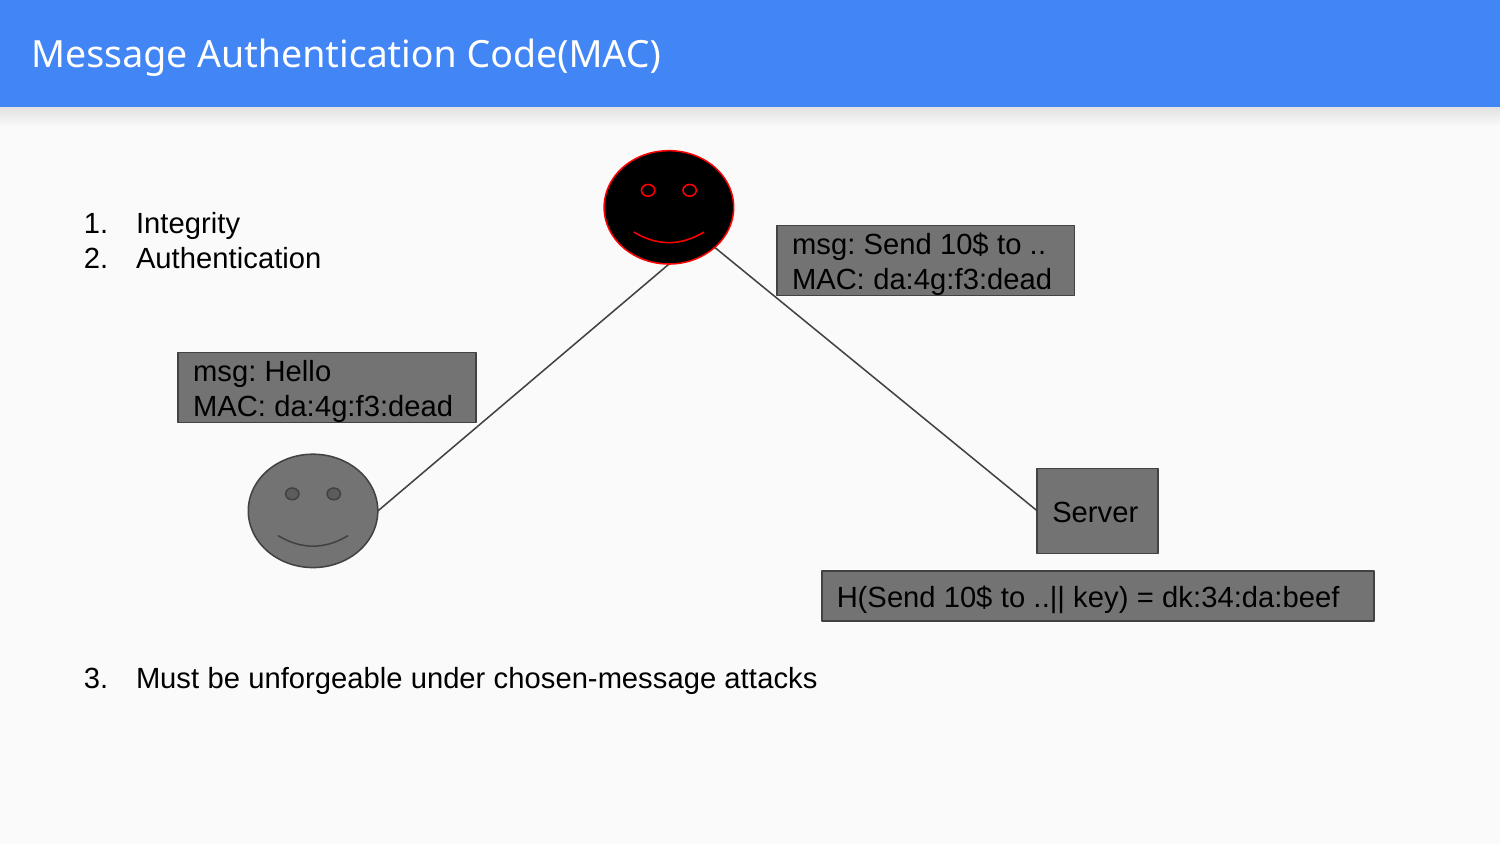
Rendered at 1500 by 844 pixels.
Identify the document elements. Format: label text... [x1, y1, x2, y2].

text_box Integrity Authentication Must be unforgeable under chosen-message attacks [45, 189, 1435, 782]
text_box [714, 247, 1038, 512]
text_box msg: Send 10$ to .. MAC: da:4g:f3:dead [776, 225, 1075, 296]
text_box Server [1037, 468, 1159, 554]
text_box msg: Hello MAC: da:4g:f3:dead [178, 352, 372, 423]
title Message Authentication Code(MAC) [16, 2, 1464, 102]
text_box H(Send 10$ to ..|| key) = dk:34:da:beef [821, 571, 1374, 621]
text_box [377, 263, 670, 512]
text_box [604, 150, 734, 264]
text_box [248, 454, 378, 568]
